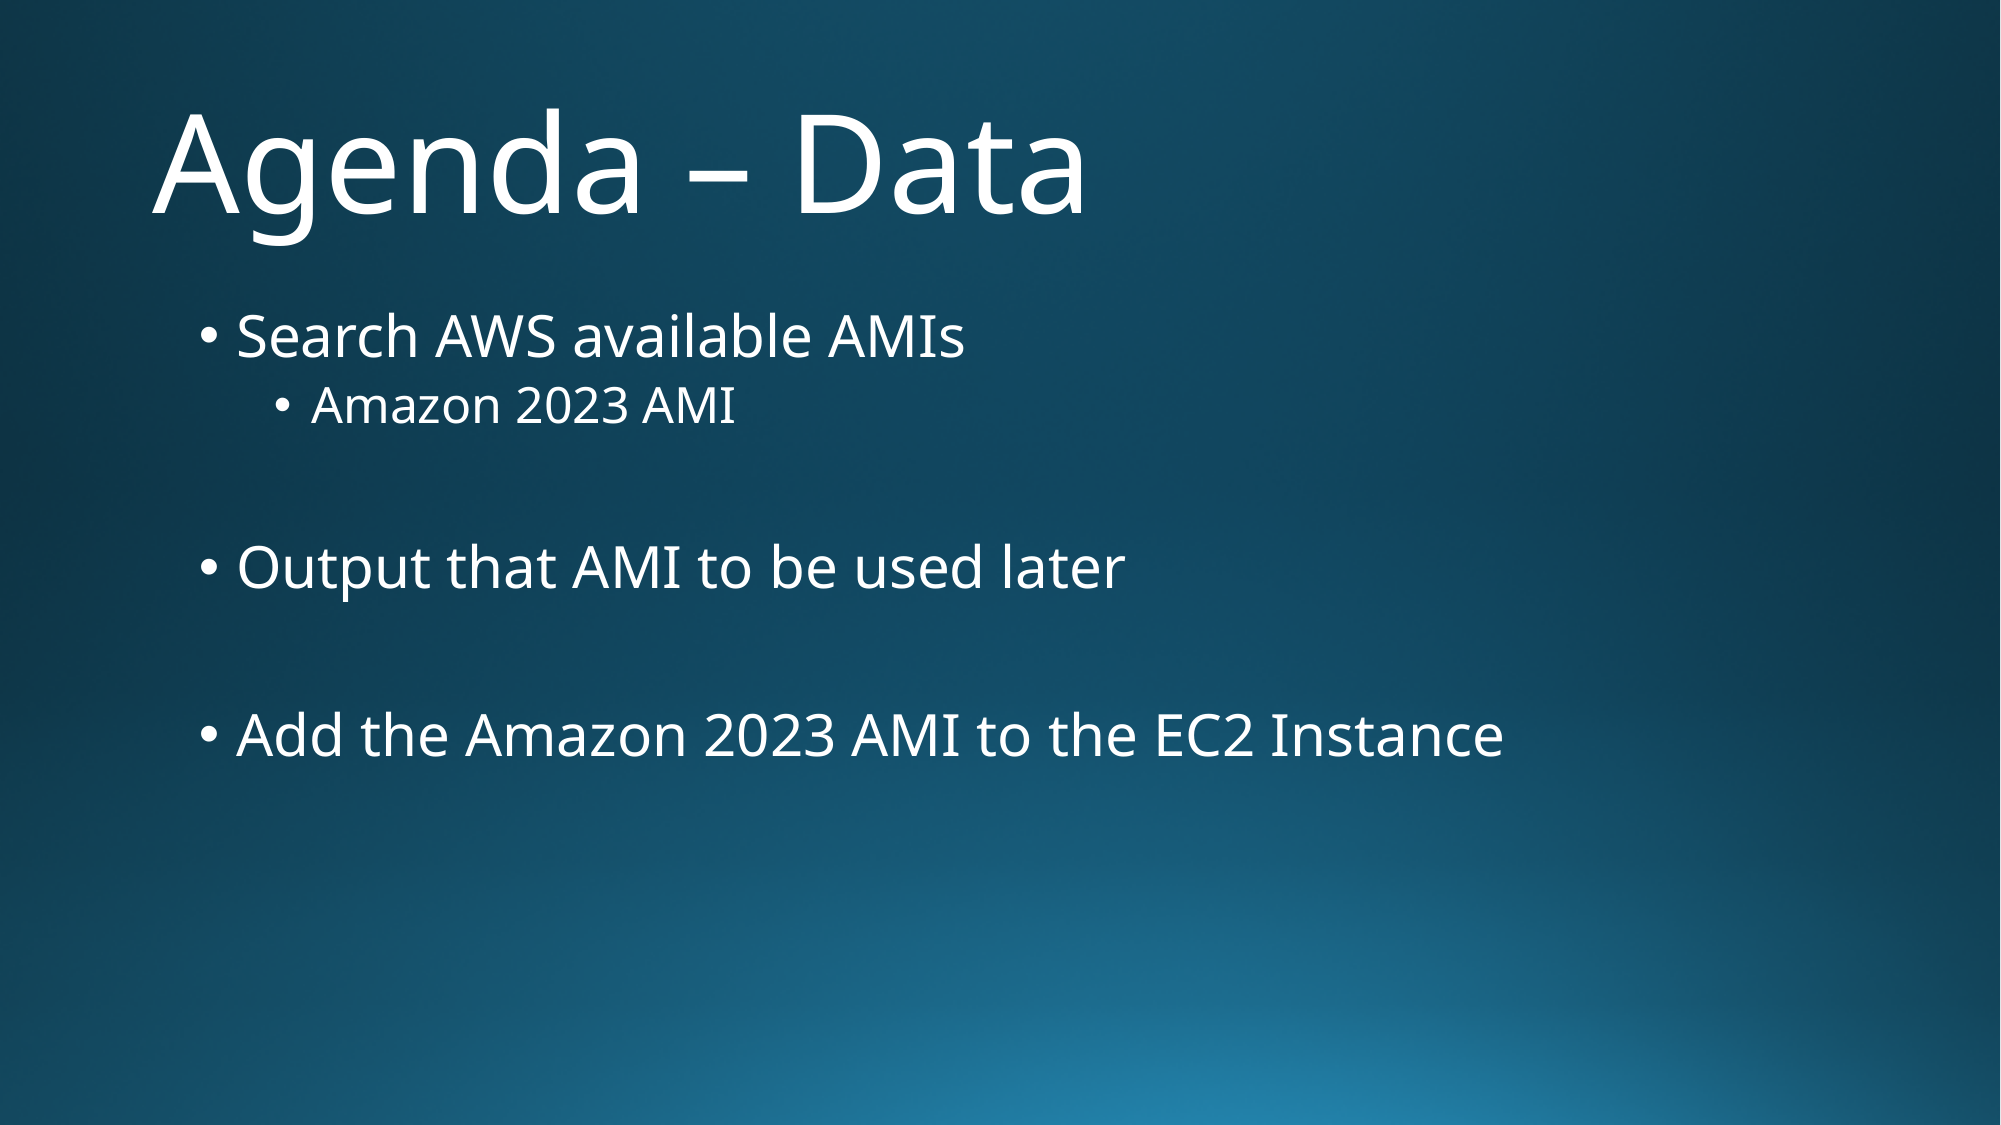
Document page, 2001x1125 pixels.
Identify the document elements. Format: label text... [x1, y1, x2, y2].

list Search AWS available AMIs Amazon 2023 AMI Output that AMI to be used later Add the Amazon 2023 AMI to the EC2 Instance [183, 299, 1863, 1014]
title Agenda – Data [137, 59, 1961, 278]
picture [0, 0, 2001, 1125]
